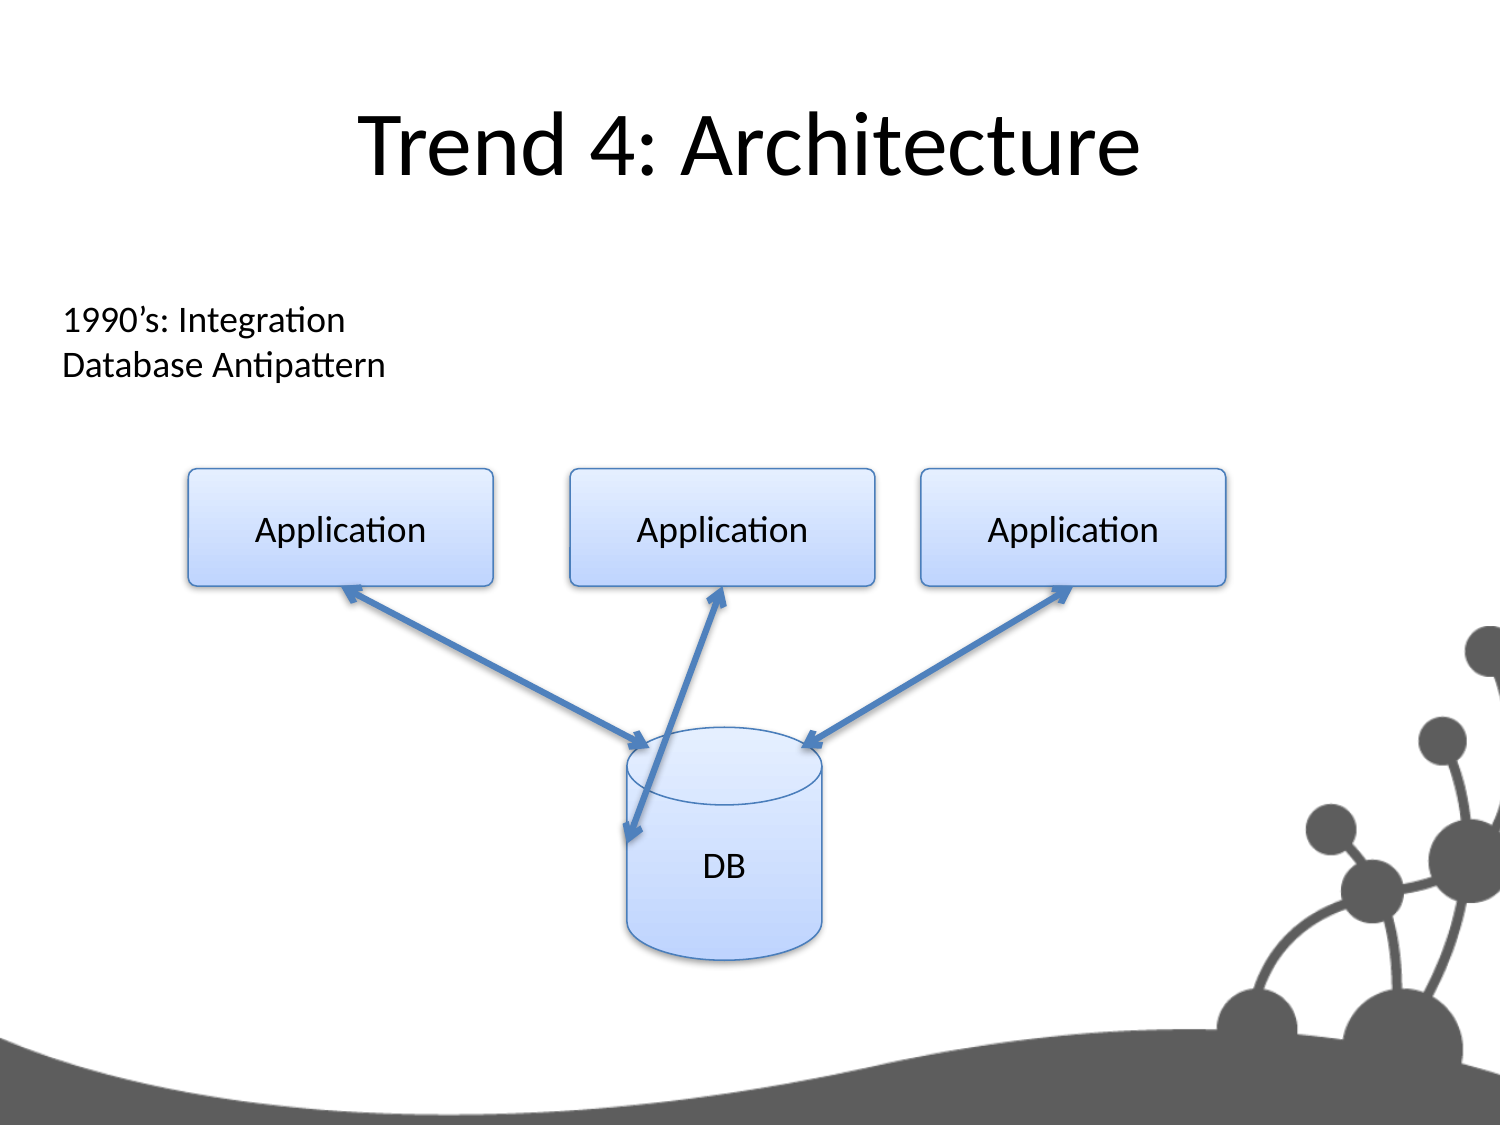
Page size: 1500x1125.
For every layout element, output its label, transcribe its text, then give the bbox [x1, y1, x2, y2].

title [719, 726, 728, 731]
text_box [340, 585, 650, 749]
title Trend 4: Architecture [75, 45, 1425, 233]
text_box Application [920, 467, 1227, 587]
text_box Application [187, 467, 494, 587]
text_box Application [569, 467, 876, 587]
text_box 1990’s: Integration Database Antipattern [47, 287, 402, 393]
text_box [800, 585, 1074, 749]
text_box DB [626, 726, 823, 962]
